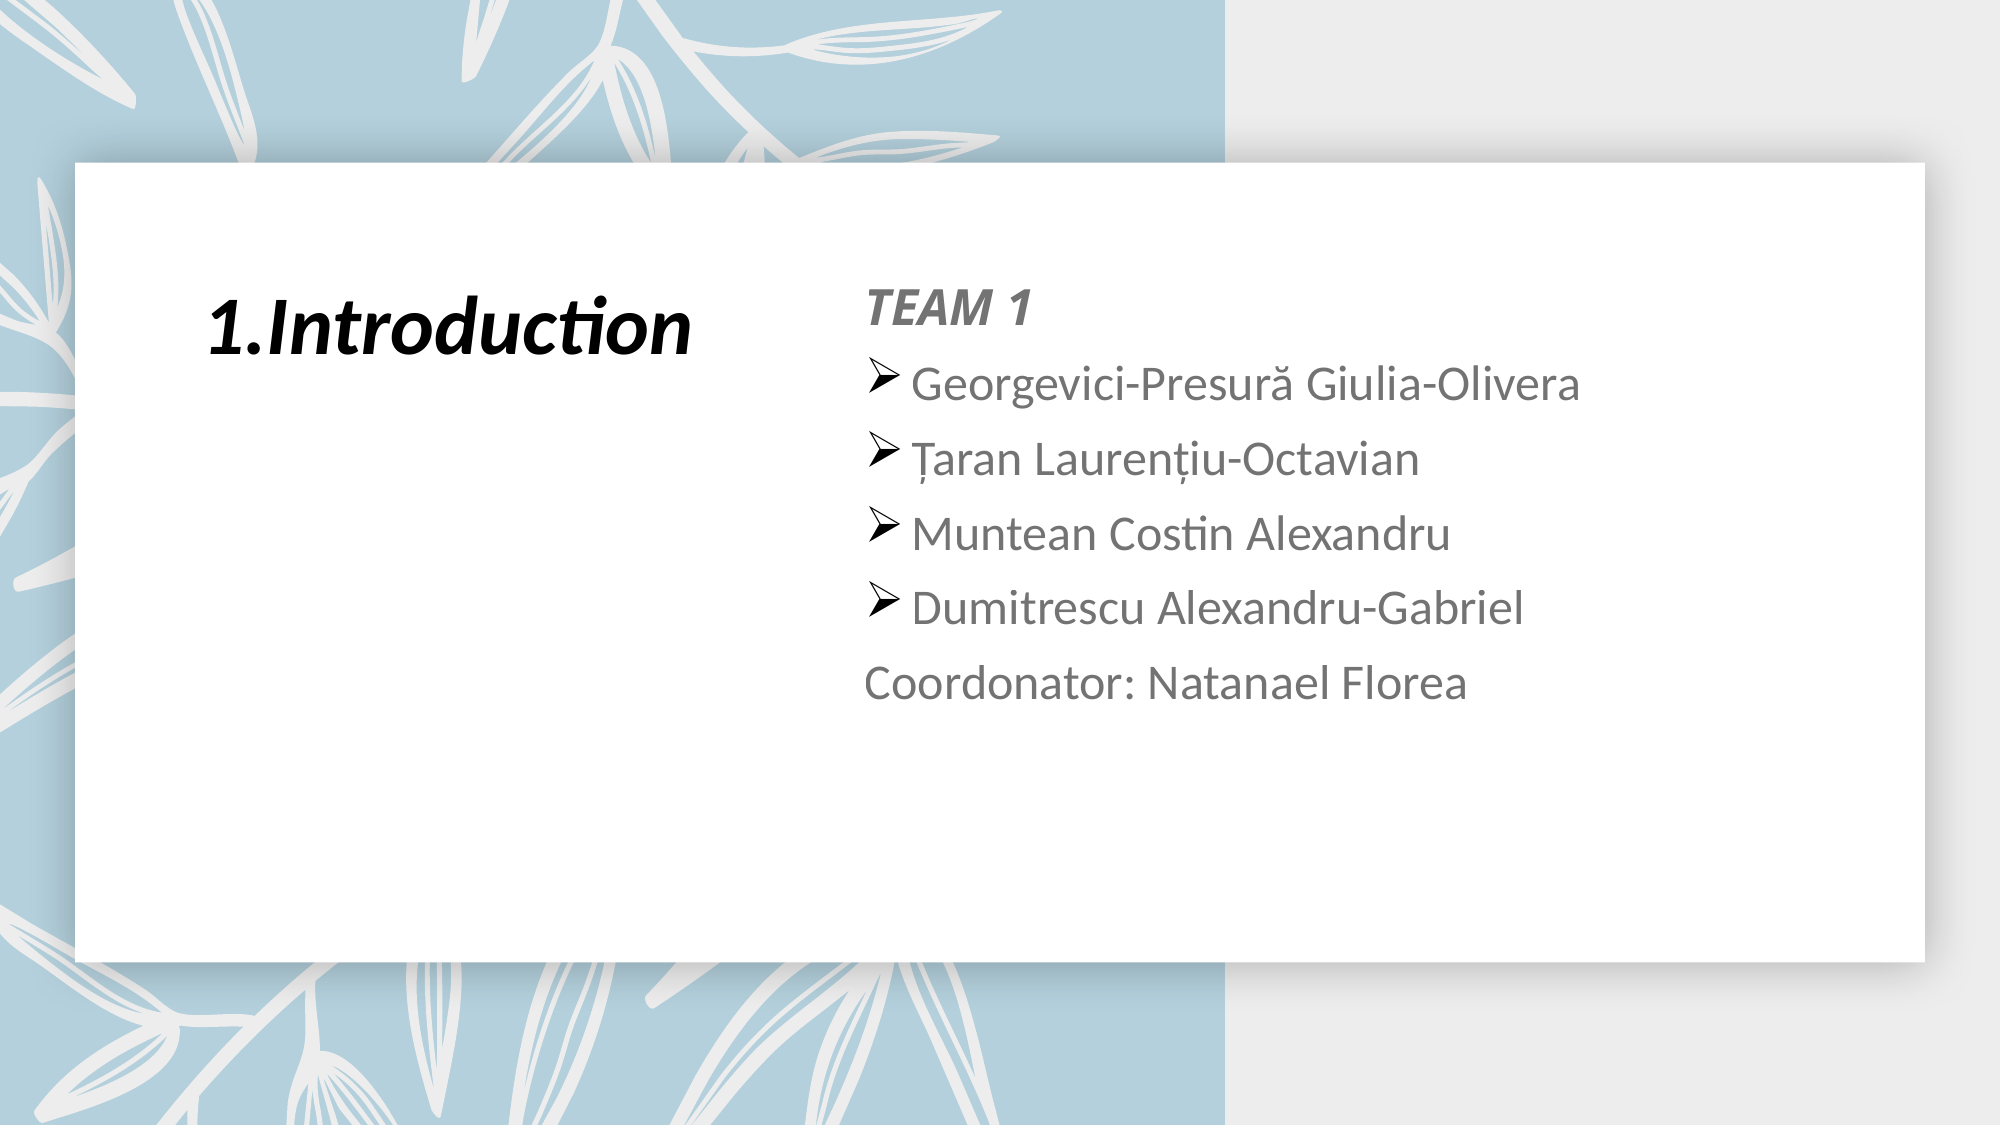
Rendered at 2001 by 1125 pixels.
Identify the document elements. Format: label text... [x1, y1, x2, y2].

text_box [0, 0, 1225, 1125]
list TEAM 1 Georgevici-Presură Giulia-Olivera Țaran Laurențiu-Octavian Muntean Costin Alexandru Dumitrescu Alexandru-Gabriel Coordonator: Natanael Florea [1225, 275, 1775, 850]
text_box [1225, 161, 1926, 964]
text_box [1225, 0, 2000, 1125]
